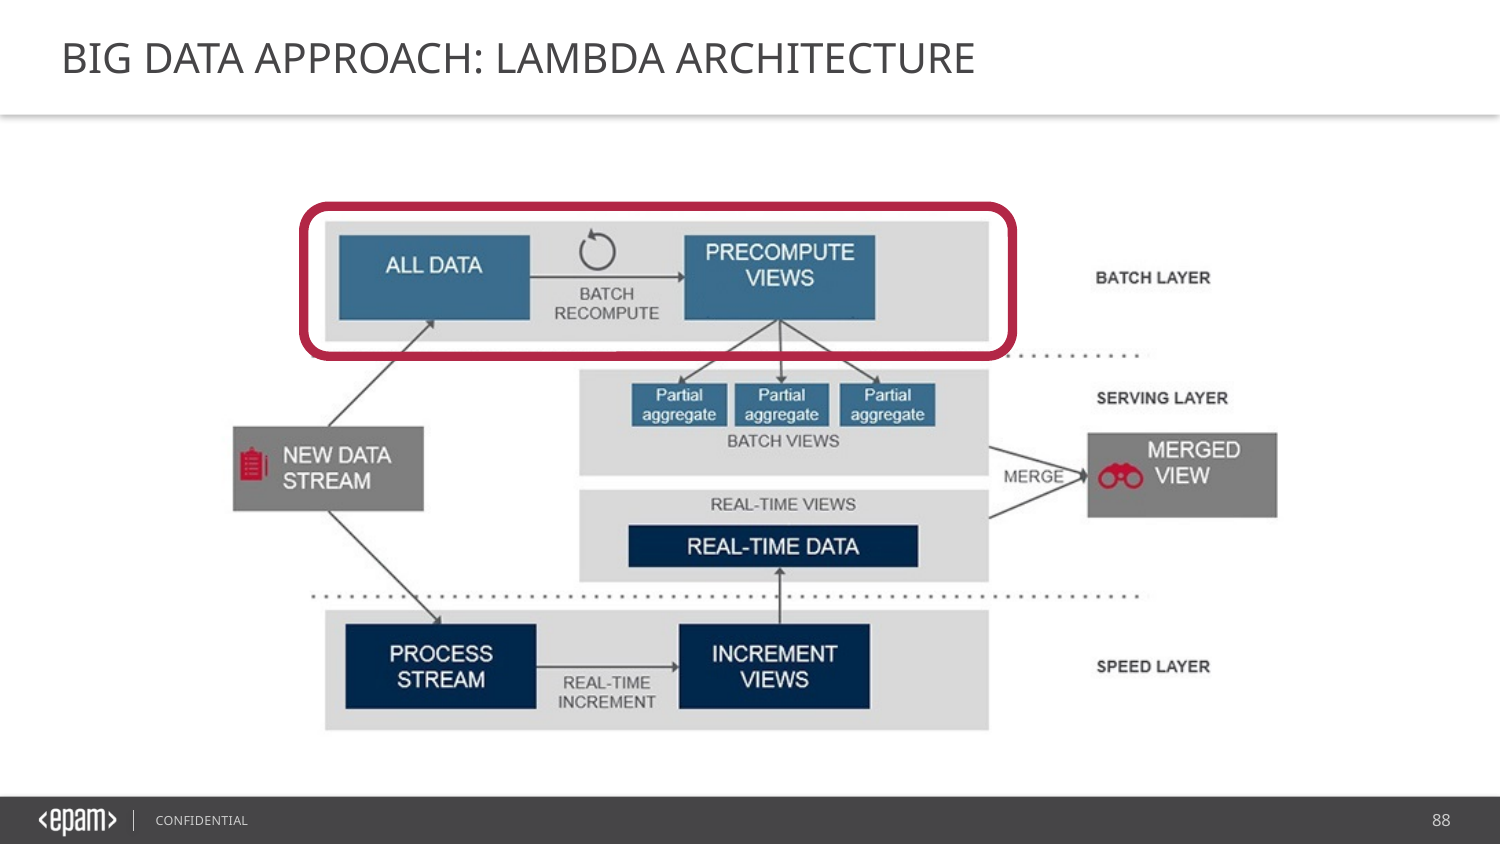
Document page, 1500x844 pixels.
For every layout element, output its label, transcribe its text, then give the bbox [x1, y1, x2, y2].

picture [38, 808, 117, 837]
picture [199, 128, 1301, 752]
list {Big Data approach: Lambda Architecture [0, 0, 1500, 115]
